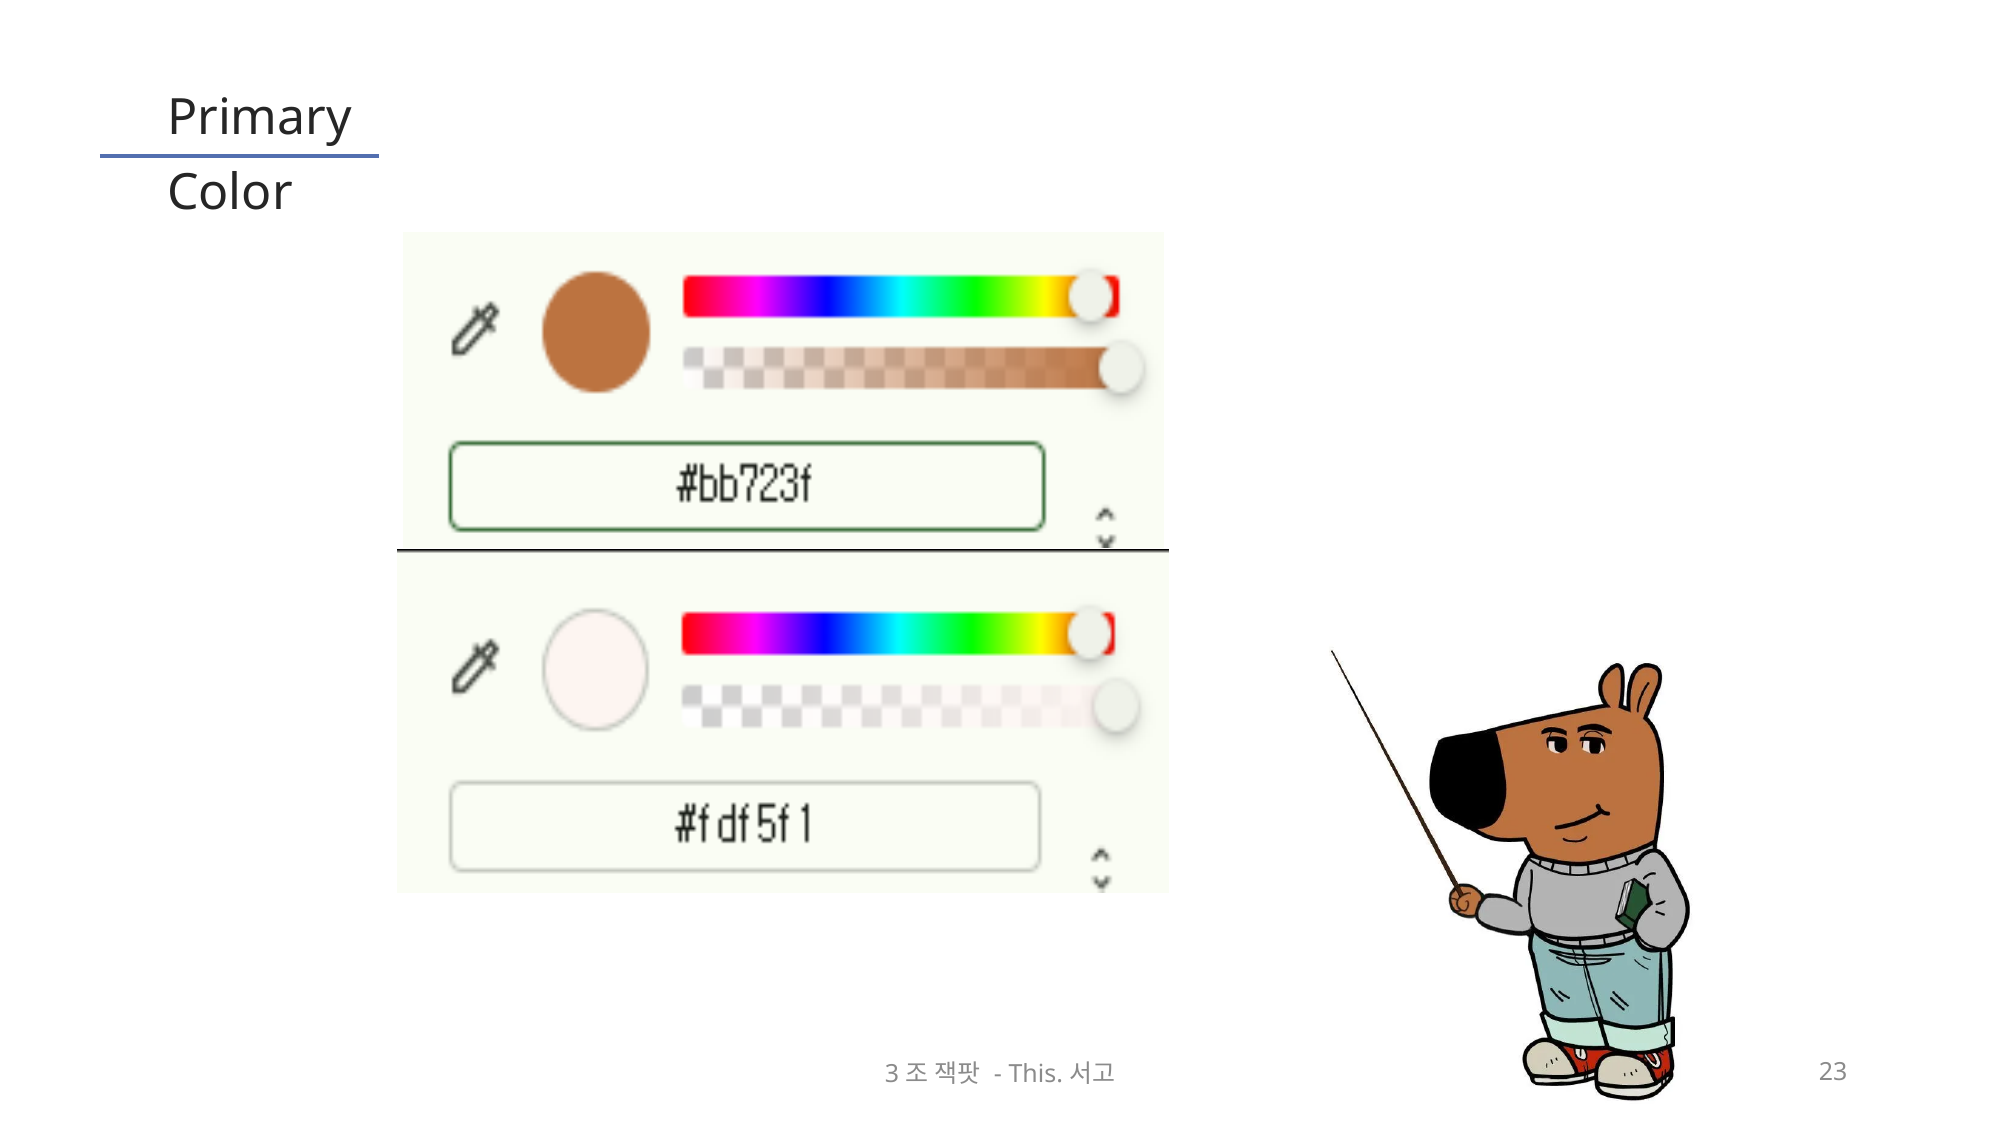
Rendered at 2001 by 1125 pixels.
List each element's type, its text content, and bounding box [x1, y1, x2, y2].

slide_number 23 [1731, 1042, 1863, 1103]
footer 3조 잭팟 - This.서고 [662, 1042, 1314, 1103]
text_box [397, 232, 1169, 893]
text_box Primary Color [167, 69, 392, 220]
picture [1314, 617, 1731, 1125]
